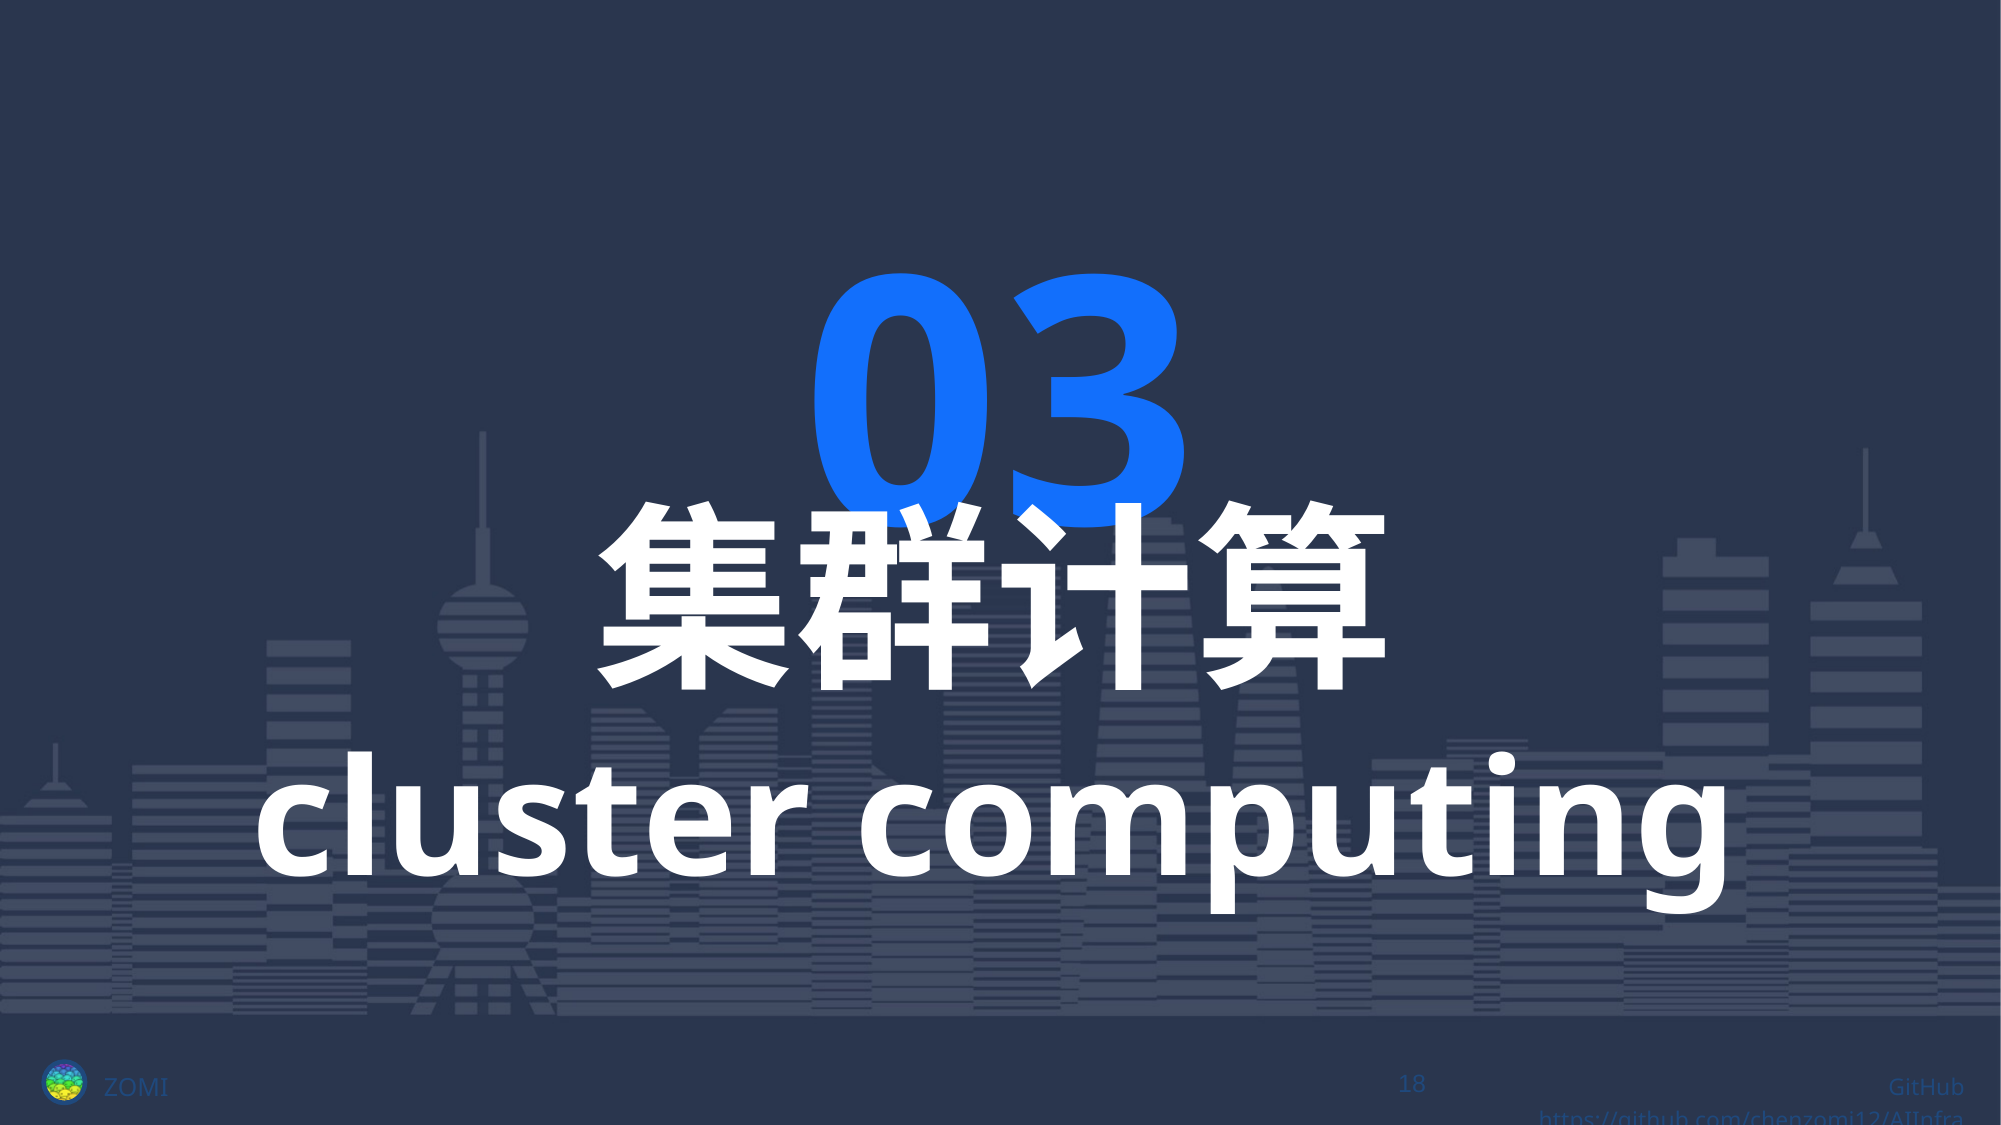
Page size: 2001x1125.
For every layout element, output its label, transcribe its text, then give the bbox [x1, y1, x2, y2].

picture [1831, 1117, 1837, 1125]
picture [1542, 1117, 1548, 1125]
picture [1573, 1117, 1580, 1125]
picture [1724, 1117, 1730, 1125]
picture [1792, 1117, 1798, 1125]
picture [1816, 1117, 1824, 1125]
picture [1650, 1117, 1656, 1125]
picture [1620, 1117, 1627, 1125]
picture [1709, 1117, 1717, 1125]
text_box 03 [787, 171, 1213, 394]
picture [0, 0, 2001, 1125]
picture [1678, 1117, 1685, 1125]
list 集群计算 cluster computing [79, 394, 1910, 986]
picture [1923, 1117, 1929, 1125]
picture [1765, 1117, 1771, 1125]
